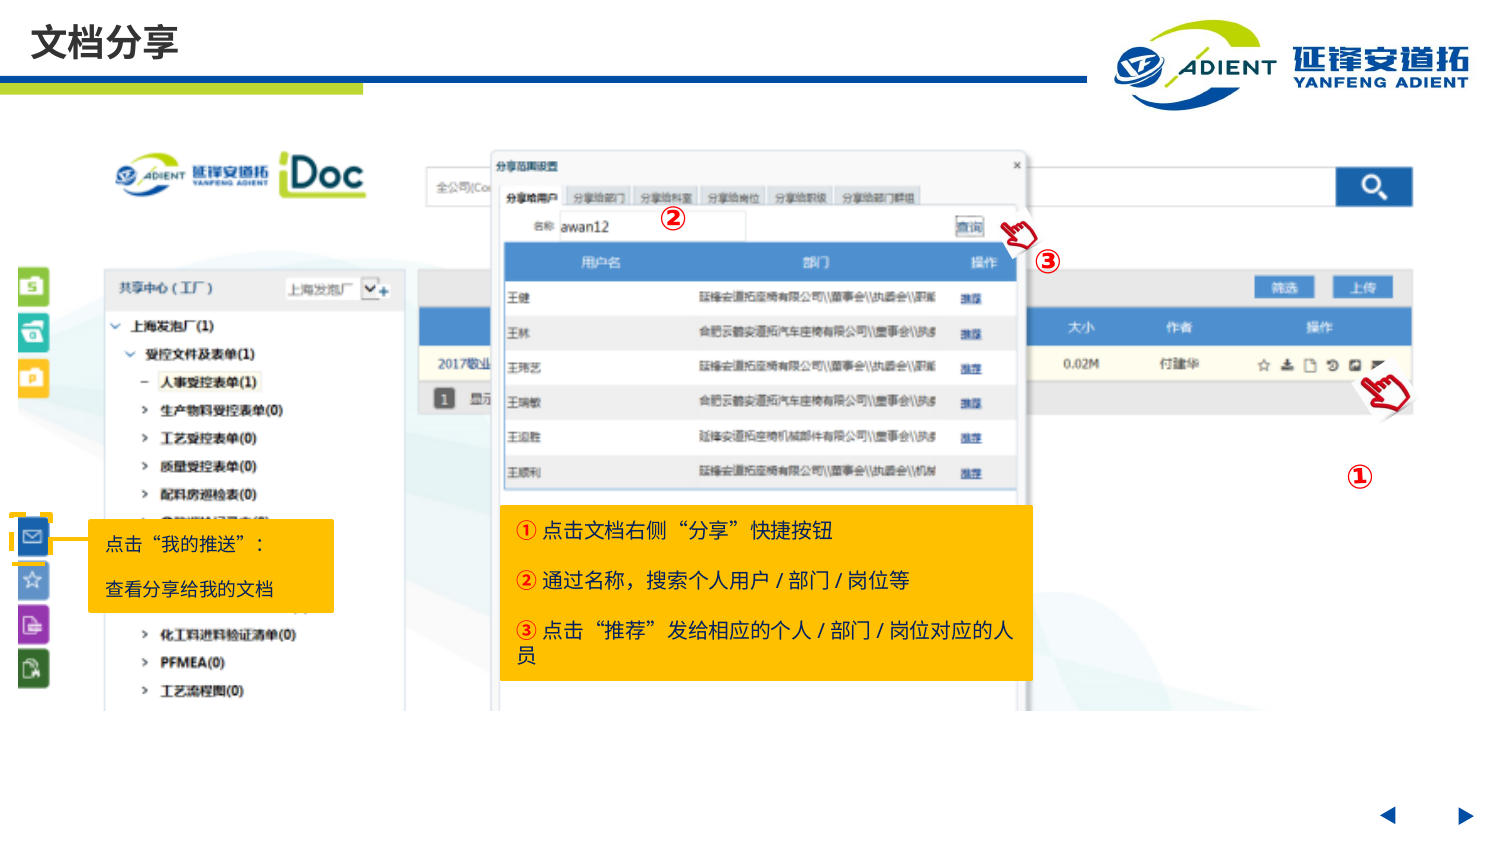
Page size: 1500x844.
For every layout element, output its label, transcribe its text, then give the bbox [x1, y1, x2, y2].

picture [18, 133, 1482, 711]
text_box 文档分享 [15, 11, 379, 72]
picture [1087, 0, 1500, 130]
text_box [11, 513, 333, 612]
